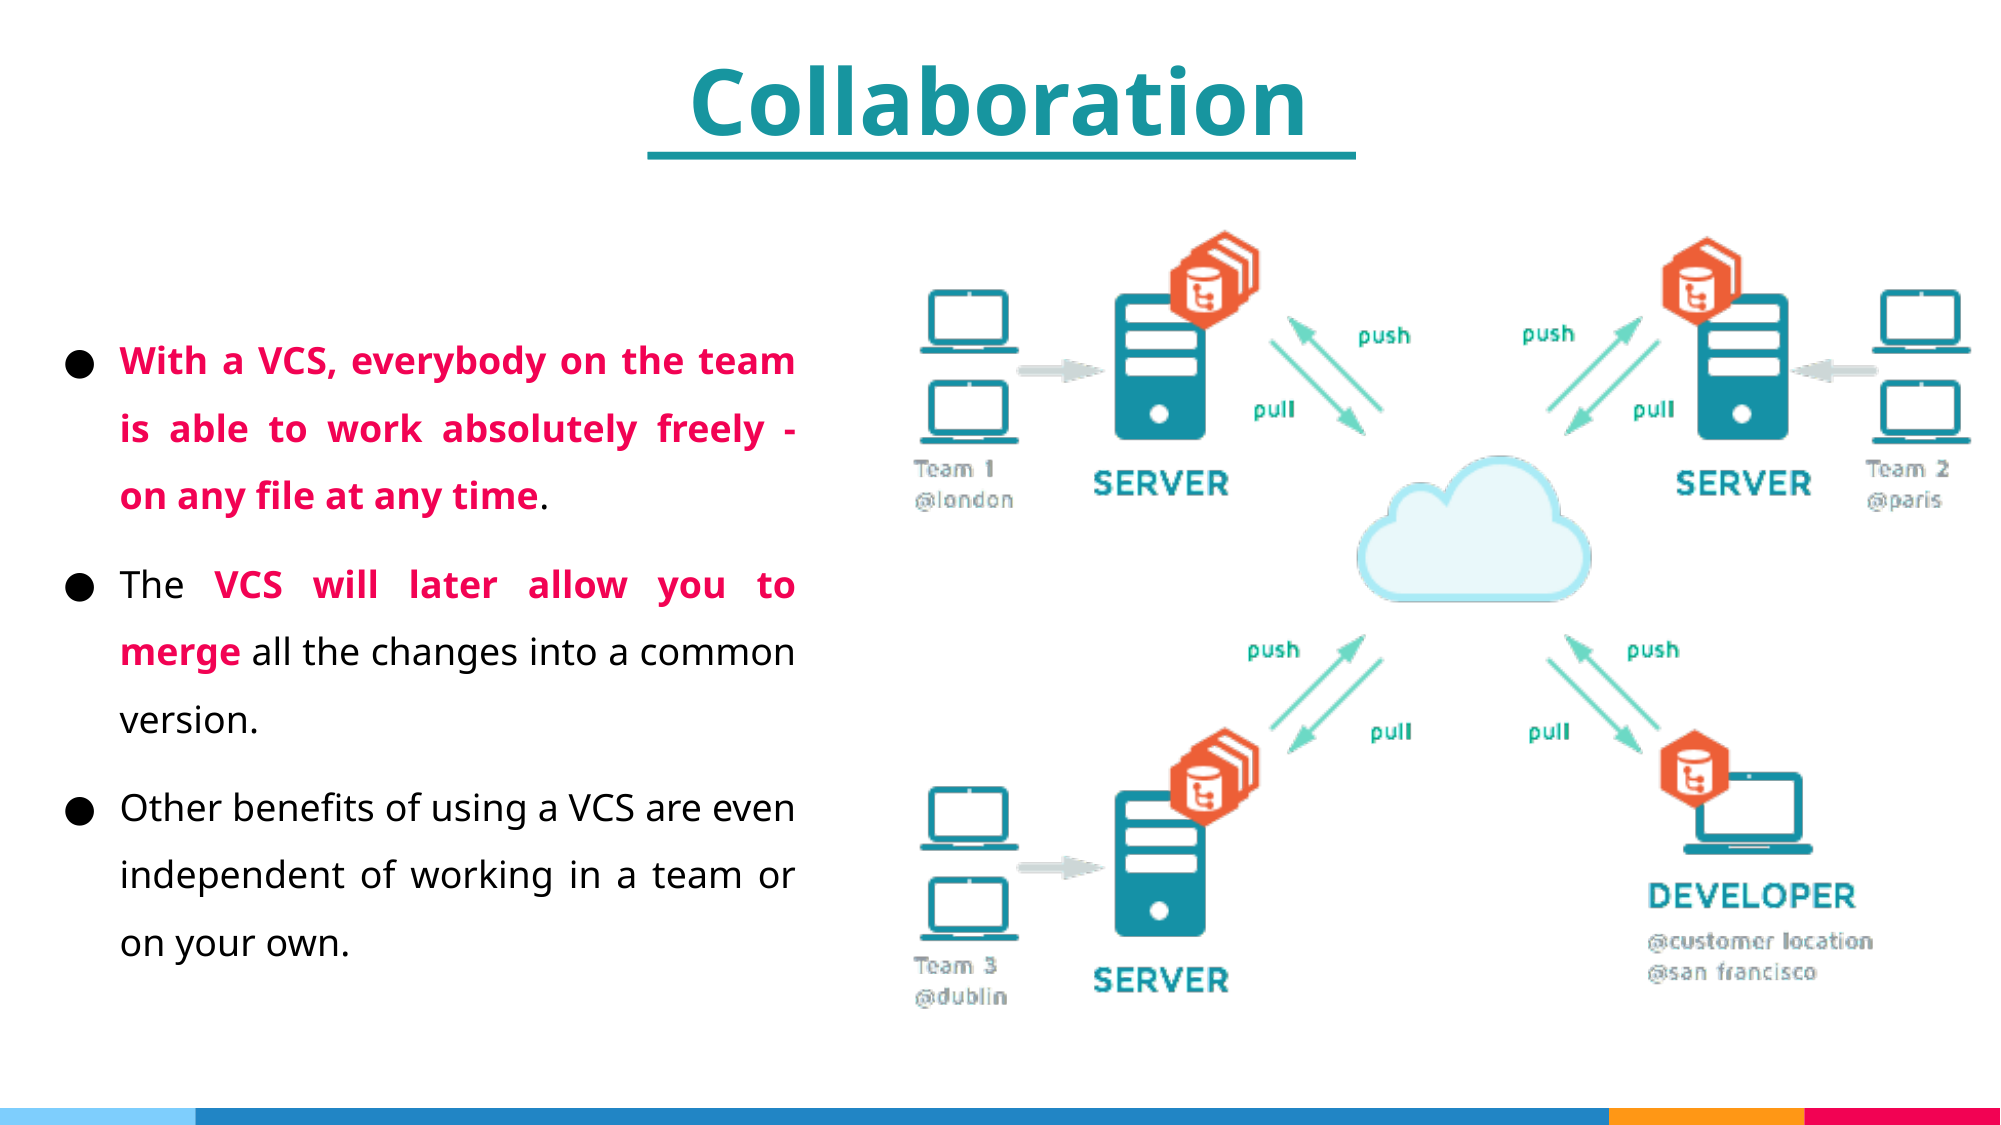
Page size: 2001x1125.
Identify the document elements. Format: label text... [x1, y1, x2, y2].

picture [892, 202, 2000, 1052]
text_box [140, 39, 1859, 160]
text_box With a VCS, everybody on the team is able to work absolutely freely - on any file at any time. The VCS will later allow you to merge all the changes into a common version. Other benefits of using a VCS are even independent of working in a team or on your own. [29, 307, 812, 947]
